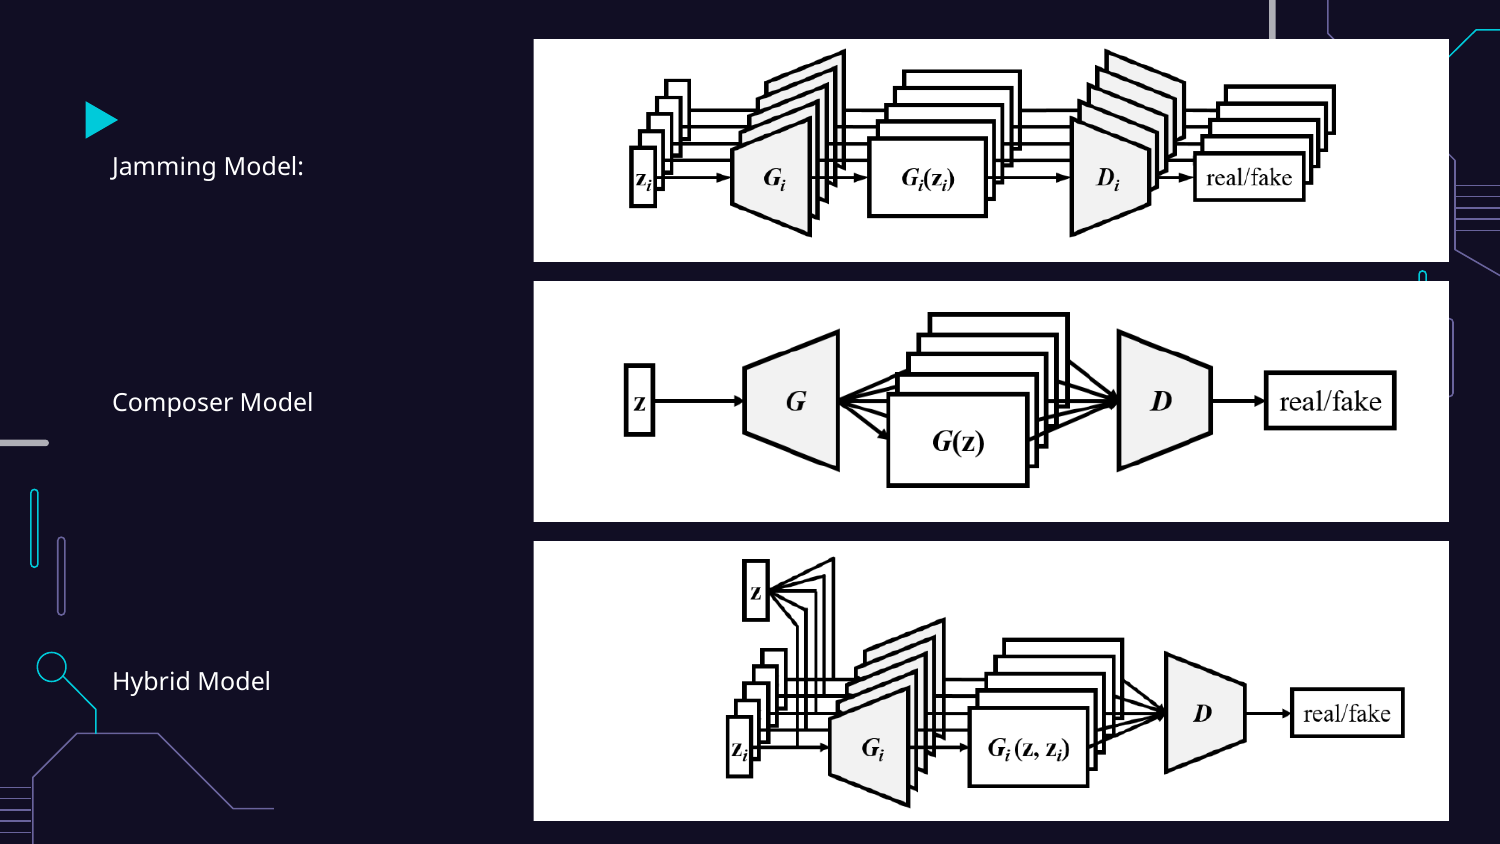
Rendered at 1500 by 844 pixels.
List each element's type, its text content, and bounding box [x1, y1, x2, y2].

picture [533, 281, 1450, 522]
picture [533, 38, 1450, 262]
text_box Composer Model [97, 371, 476, 432]
picture [533, 541, 1450, 821]
text_box Jamming Model: [97, 135, 476, 196]
text_box Hybrid Model [97, 650, 476, 711]
